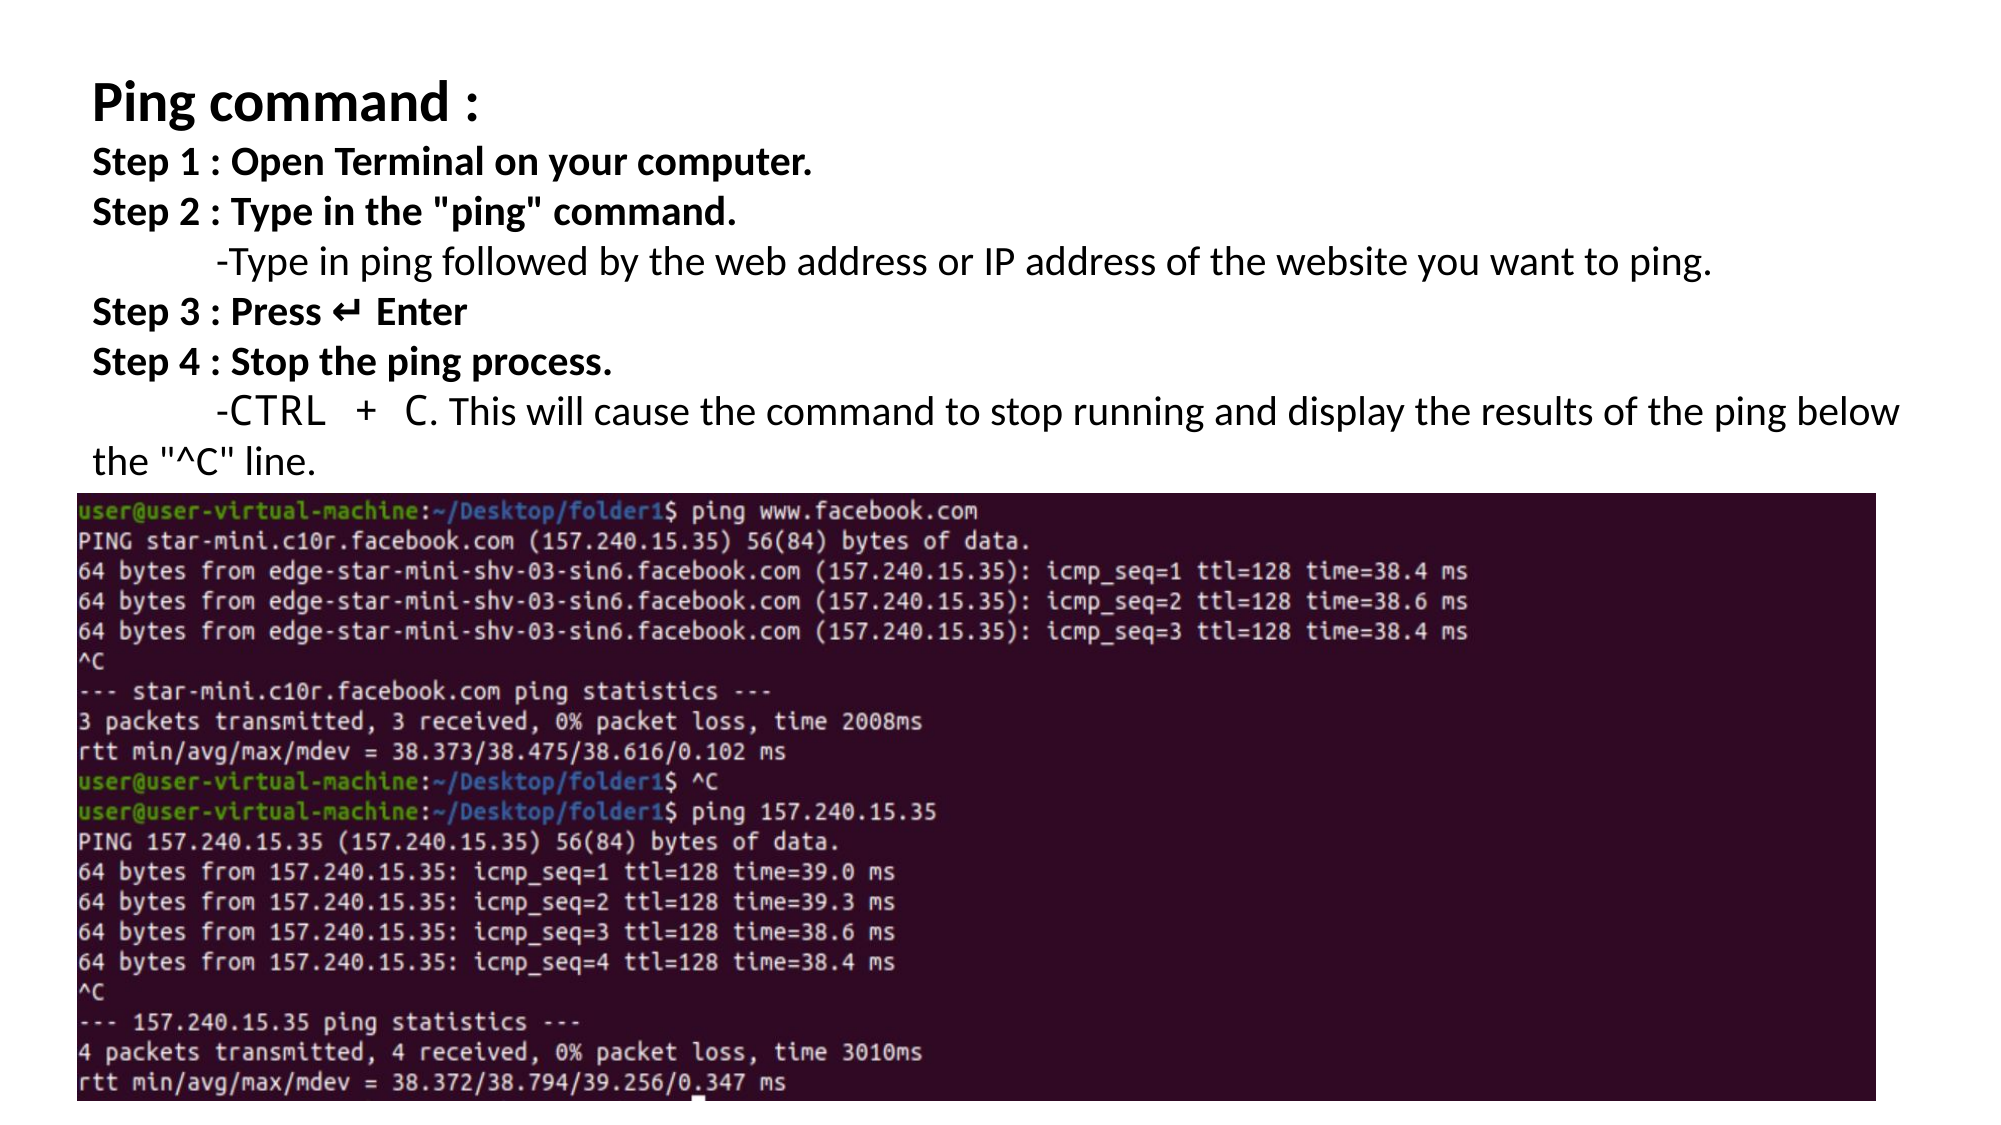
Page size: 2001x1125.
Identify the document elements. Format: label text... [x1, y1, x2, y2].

text_box Ping command : Step 1 : Open Terminal on your computer. Step 2 : Type in the "ping" command. -Type in ping followed by the web address or IP address of the website you want to ping. Step 3 : Press ↵ Enter Step 4 : Stop the ping process. -CTRL + C. This will cause the command to stop running and display the results of the ping below the "^C" line. [77, 56, 1950, 542]
picture [77, 493, 1876, 1101]
